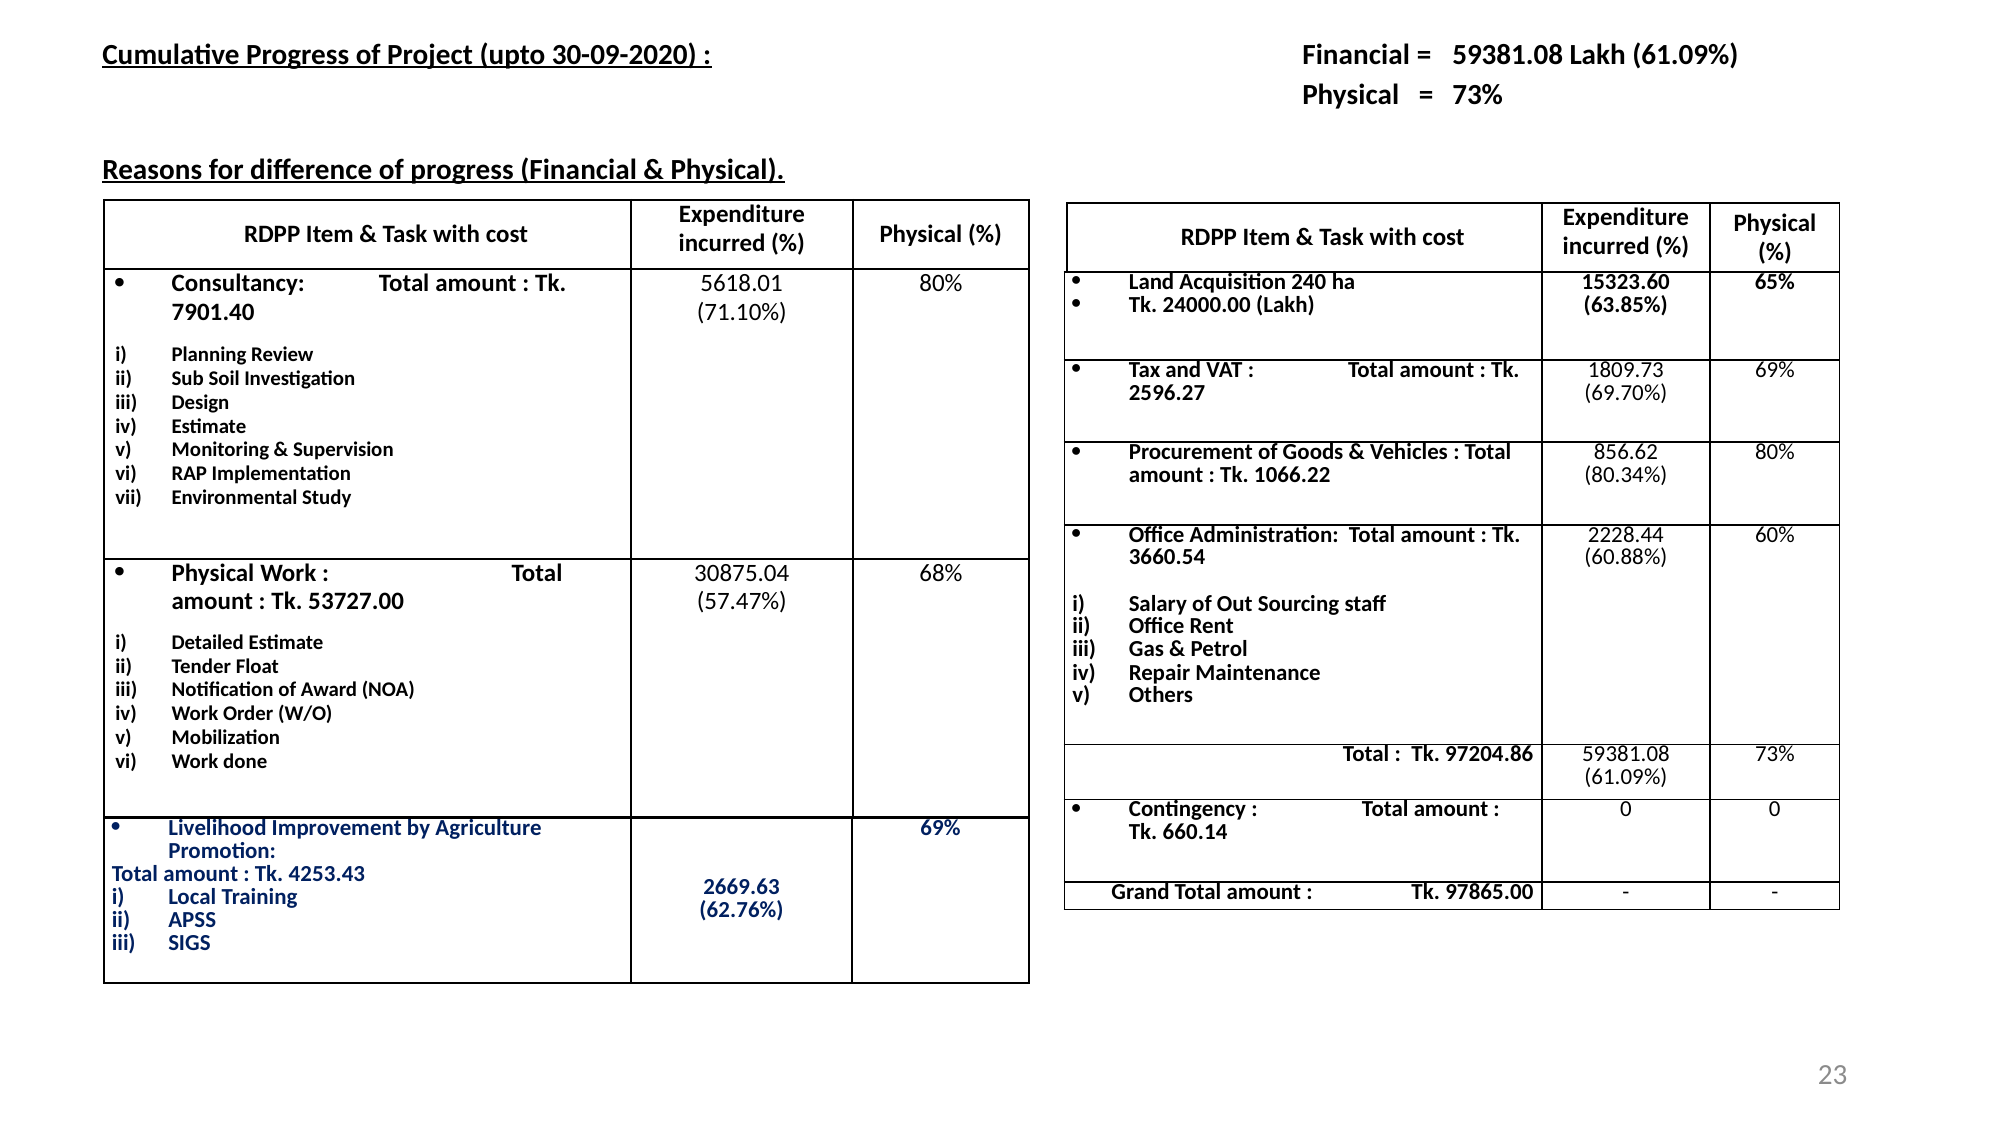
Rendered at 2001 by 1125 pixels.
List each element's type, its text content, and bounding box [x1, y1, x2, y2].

table_cell Physical Work : Total amount : Tk. 53727.00 Detailed Estimate Tender Float Notification of Award (NOA) Work Order (W/O) Mobilization Work done [105, 560, 630, 816]
table_cell - [1711, 883, 1839, 909]
table_header 69% [853, 819, 1028, 982]
text_box Cumulative Progress of Project (upto 30-09-2020) : Financial = 59381.08 Lakh (61.09%) Physical = 73% Reasons for difference of progress (Financial & Physical). [87, 22, 1794, 193]
table_cell Procurement of Goods & Vehicles : Total amount : Tk. 1066.22 [1065, 443, 1541, 524]
table_header Livelihood Improvement by Agriculture Promotion: Total amount : Tk. 4253.43 Local Training APSS SIGS [105, 819, 630, 982]
table_cell - [1543, 883, 1709, 909]
table_header 15323.60 (63.85%) [1543, 273, 1709, 359]
table_cell 0 [1711, 800, 1839, 881]
table_cell 80% [1711, 443, 1839, 524]
table_cell 68% [854, 560, 1028, 816]
table_header Land Acquisition 240 ha Tk. 24000.00 (Lakh) [1065, 273, 1541, 359]
table_cell 80% [854, 270, 1028, 558]
table_header Physical (%) [1711, 204, 1839, 271]
table_cell 73% [1711, 745, 1839, 799]
table_cell 0 [1543, 800, 1709, 881]
table_cell 856.62 (80.34%) [1543, 443, 1709, 524]
table_header RDPP Item & Task with cost [105, 201, 630, 268]
table_header 65% [1711, 273, 1839, 359]
slide_number 23 [1412, 1042, 1863, 1103]
table_header 2669.63 (62.76%) [632, 819, 851, 982]
table_header Expenditure incurred (%) [632, 201, 852, 268]
table_header Physical (%) [854, 201, 1028, 268]
table_cell 59381.08 (61.09%) [1543, 745, 1709, 799]
table_cell Total : Tk. 97204.86 [1065, 745, 1541, 799]
table_cell Tax and VAT : Total amount : Tk. 2596.27 [1065, 361, 1541, 441]
table_header Expenditure incurred (%) [1543, 204, 1709, 271]
table_cell Grand Total amount : Tk. 97865.00 [1065, 883, 1541, 909]
table_cell 1809.73 (69.70%) [1543, 361, 1709, 441]
table_cell Consultancy: Total amount : Tk. 7901.40 Planning Review Sub Soil Investigation Design Estimate Monitoring & Supervision RAP Implementation Environmental Study [105, 270, 630, 558]
table_cell Contingency : Total amount : Tk. 660.14 [1065, 800, 1541, 881]
table_header RDPP Item & Task with cost [1068, 204, 1541, 271]
table_cell 30875.04 (57.47%) [632, 560, 852, 816]
table_cell 2228.44 (60.88%) [1543, 526, 1709, 744]
table_cell Office Administration: Total amount : Tk. 3660.54 Salary of Out Sourcing staff Office Rent Gas & Petrol Repair Maintenance Others [1065, 526, 1541, 744]
table_cell 5618.01 (71.10%) [632, 270, 852, 558]
table_cell 60% [1711, 526, 1839, 744]
table_cell 69% [1711, 361, 1839, 441]
